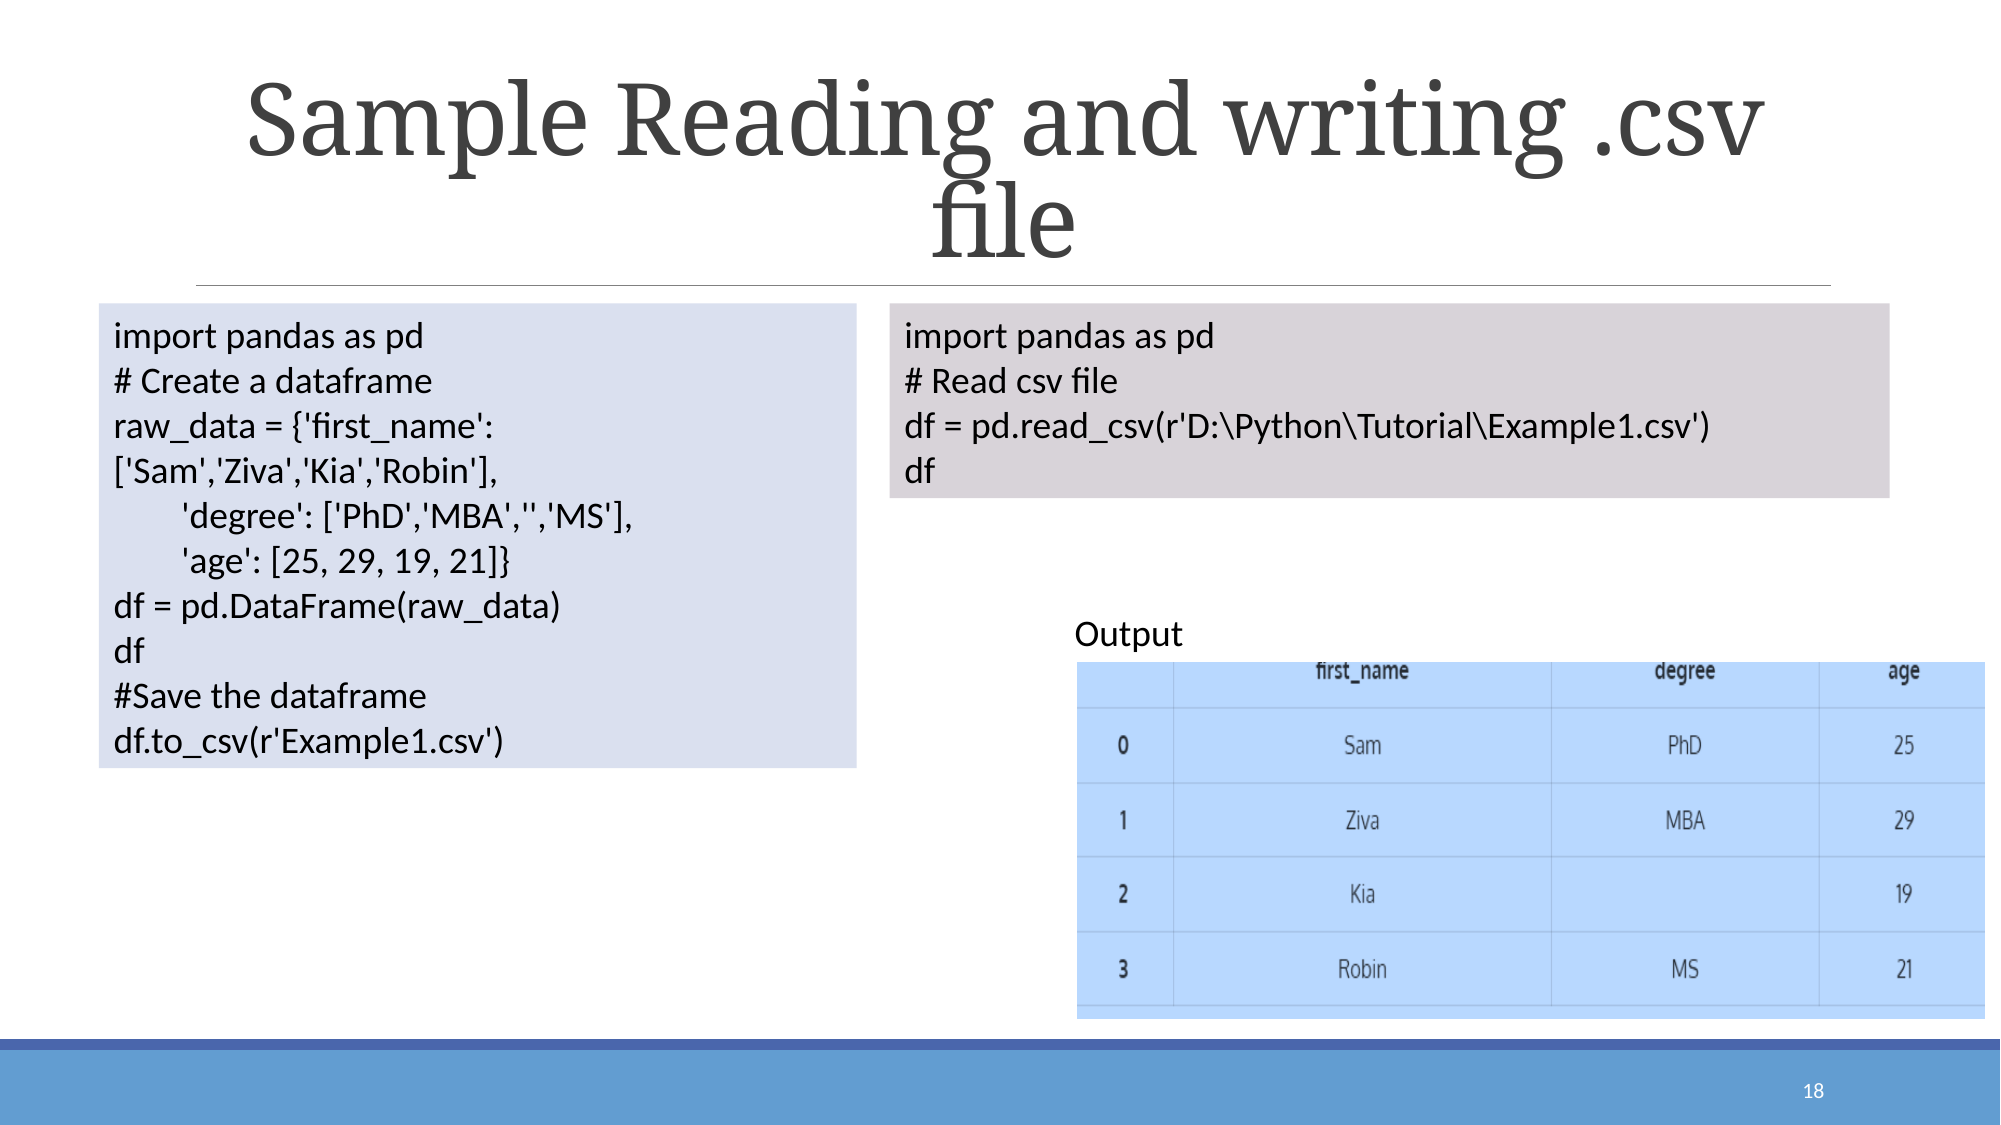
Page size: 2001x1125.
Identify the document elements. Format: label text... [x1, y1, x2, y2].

text_box import pandas as pd # Create a dataframe raw_data = {'first_name': ['Sam','Ziva','Kia','Robin'], 'degree': ['PhD','MBA','','MS'], 'age': [25, 29, 19, 21]} df = pd.DataFrame(raw_data) df #Save the dataframe df.to_csv(r'Example1.csv') [98, 303, 857, 769]
slide_number 18 [1624, 1059, 1840, 1120]
title Sample Reading and writing .csv file [180, 47, 1830, 285]
text_box import pandas as pd # Read csv file df = pd.read_csv(r'D:\Python\Tutorial\Example1.csv') df [889, 303, 1890, 499]
picture [1076, 661, 1985, 1019]
text_box Output [868, 601, 1390, 662]
